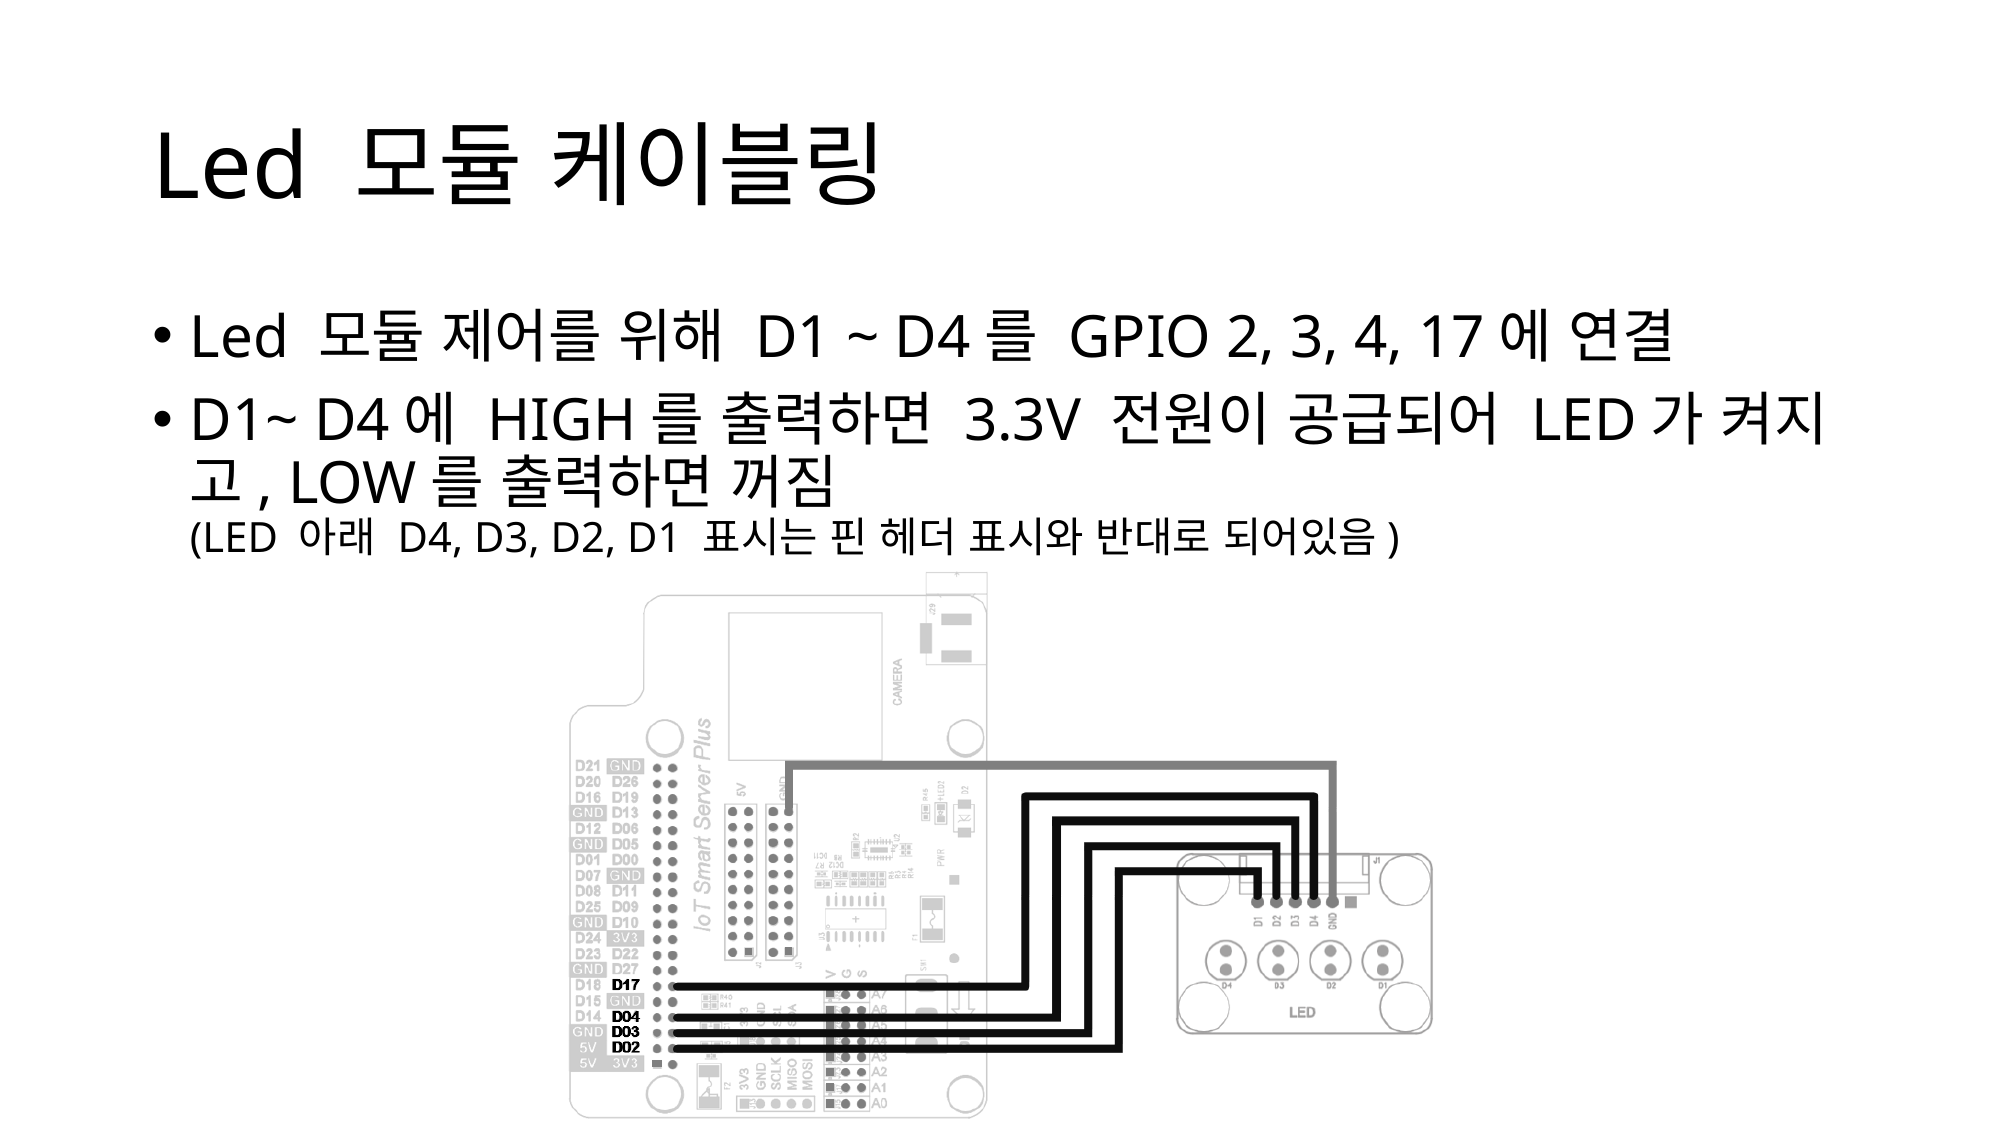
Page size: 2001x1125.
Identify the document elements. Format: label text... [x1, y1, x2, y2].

title Led 모듈 케이블링 [137, 59, 1863, 278]
picture [566, 568, 1434, 1120]
list Led 모듈 제어를 위해 D1 ~ D4를 GPIO 2, 3, 4, 17에 연결 D1~ D4에 HIGH를 출력하면 3.3V 전원이 공급되어 LED가 켜지고, LOW를 출력하면 꺼짐 (LED 아래 D4, D3, D2, D1 표시는 핀 헤더 표시와 반대로 되어있음) [137, 299, 1919, 1099]
